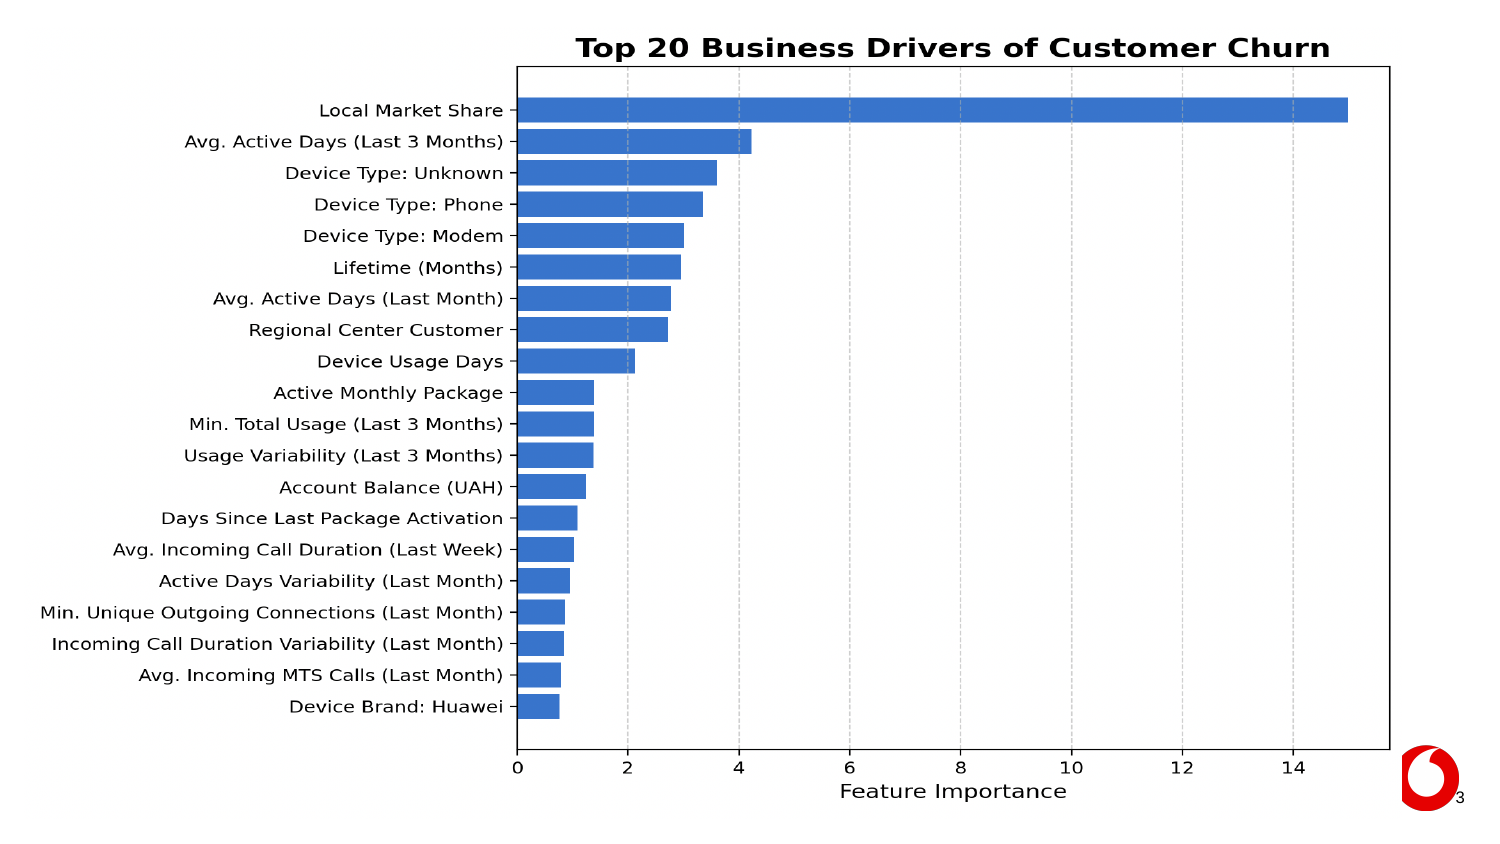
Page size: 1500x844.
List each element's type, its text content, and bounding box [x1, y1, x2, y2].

slide_number ‹#› [1389, 764, 1480, 830]
picture [24, 27, 1459, 819]
